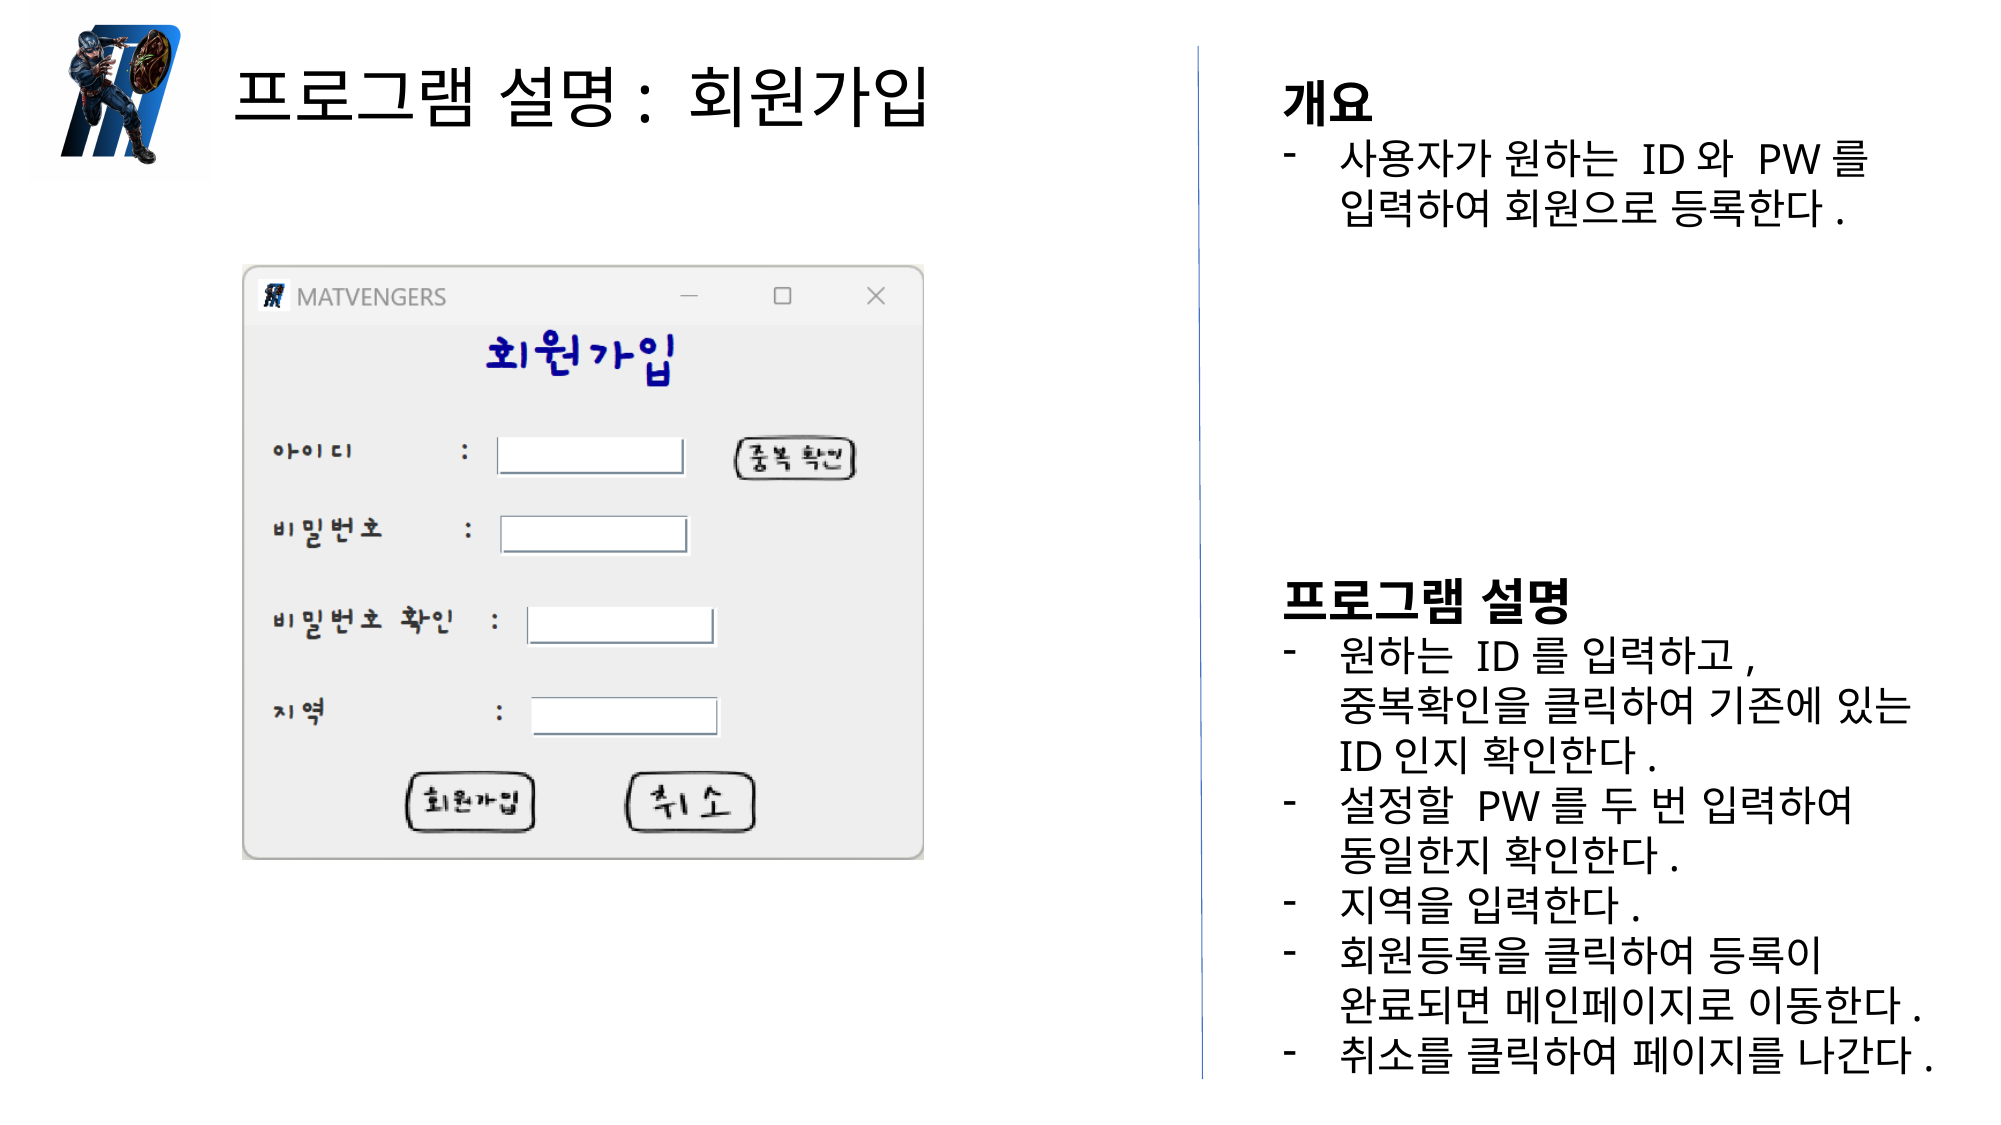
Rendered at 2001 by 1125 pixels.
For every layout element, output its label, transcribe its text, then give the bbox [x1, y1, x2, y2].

text_box 개요 사용자가 원하는 ID와 PW를 입력하여 회원으로 등록한다. [1268, 65, 1971, 241]
picture [242, 264, 924, 860]
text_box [29, 0, 956, 182]
text_box 프로그램 설명 원하는 ID를 입력하고, 중복확인을 클릭하여 기존에 있는 ID인지 확인한다. 설정할 PW를 두 번 입력하여 동일한지 확인한다. 지역을 입력한다. 회원등록을 클릭하여 등록이 완료되면 메인페이지로 이동한다. 취소를 클릭하여 페이지를 나간다. [1268, 562, 1971, 1088]
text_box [1198, 45, 1203, 1079]
